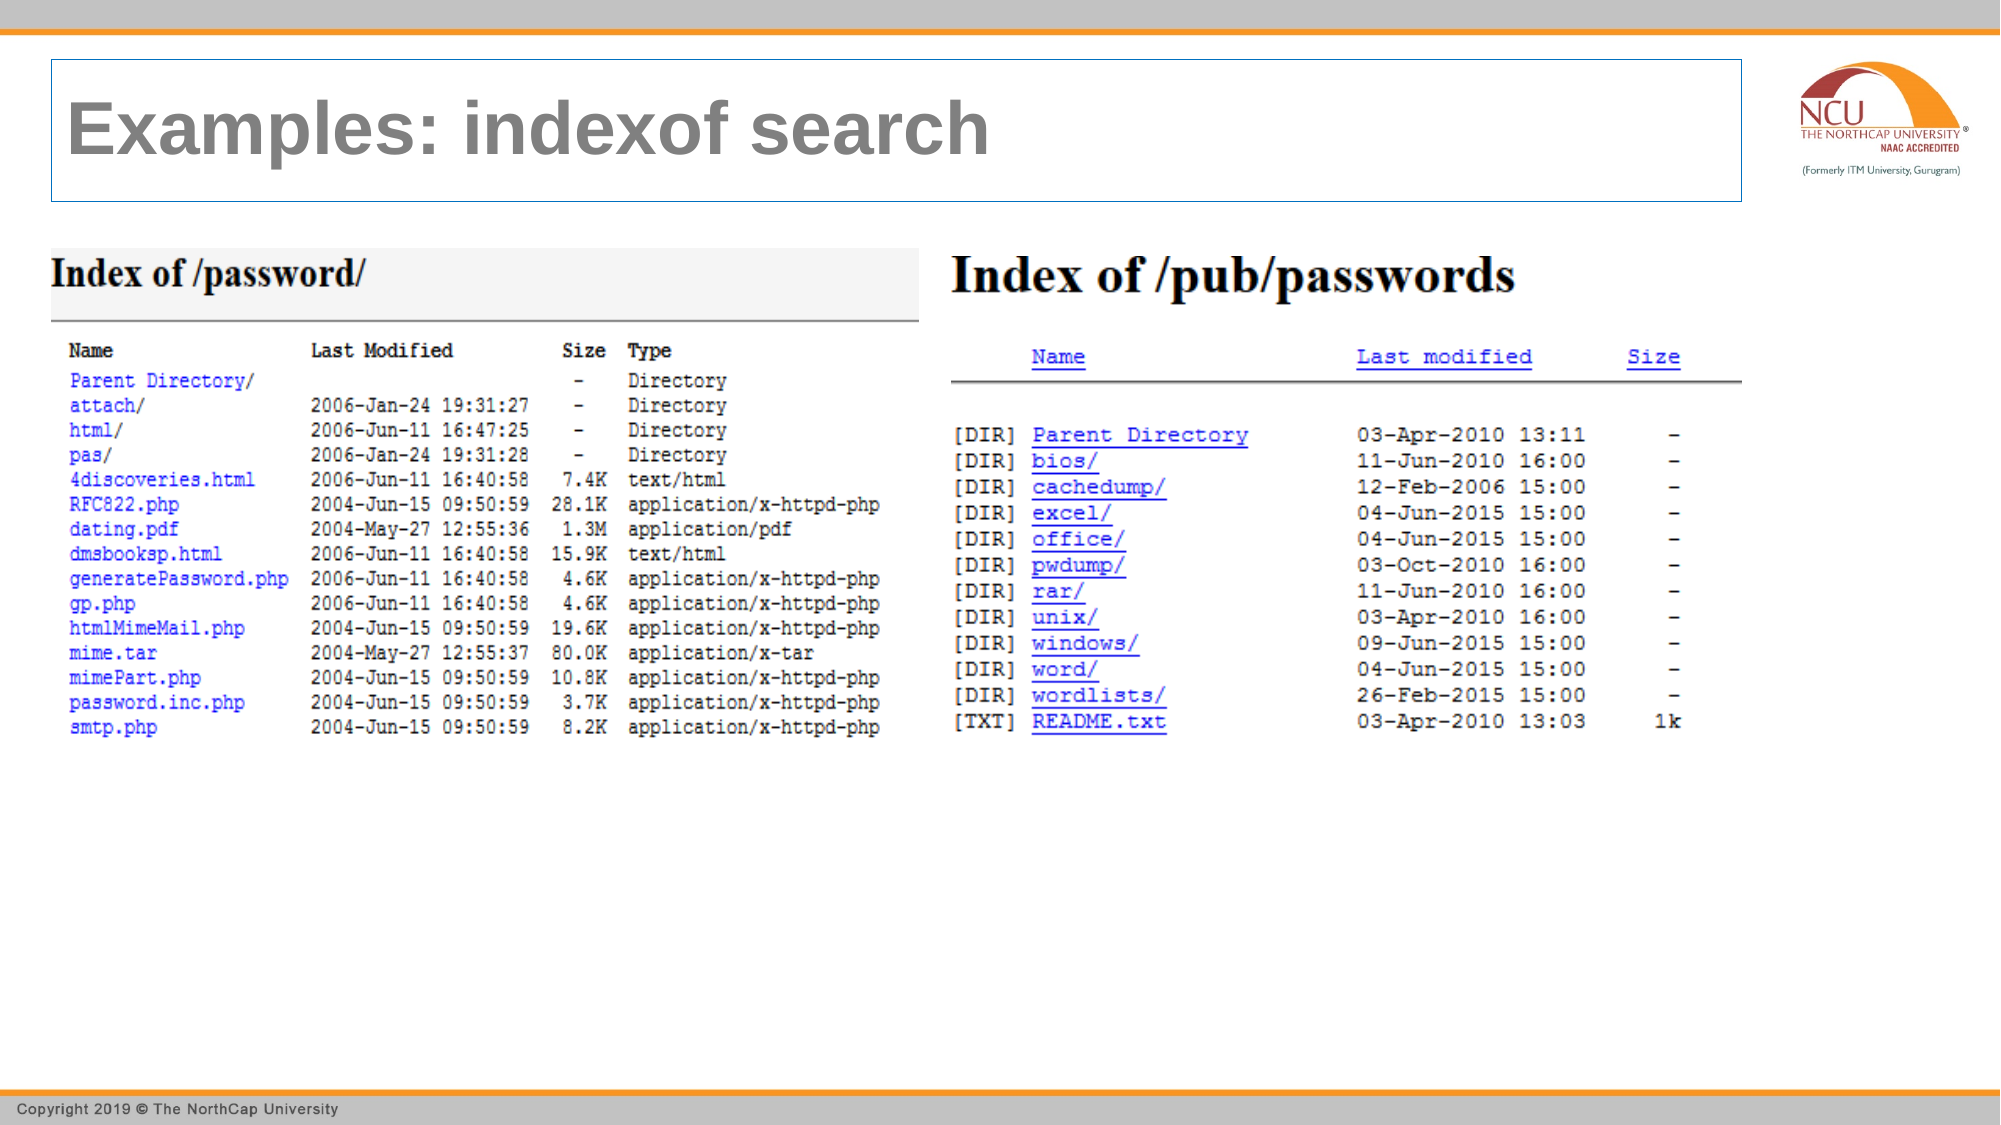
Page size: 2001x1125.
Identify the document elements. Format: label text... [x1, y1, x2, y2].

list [51, 248, 919, 765]
title Examples: indexof search [51, 59, 1742, 202]
picture [0, 0, 2000, 1125]
